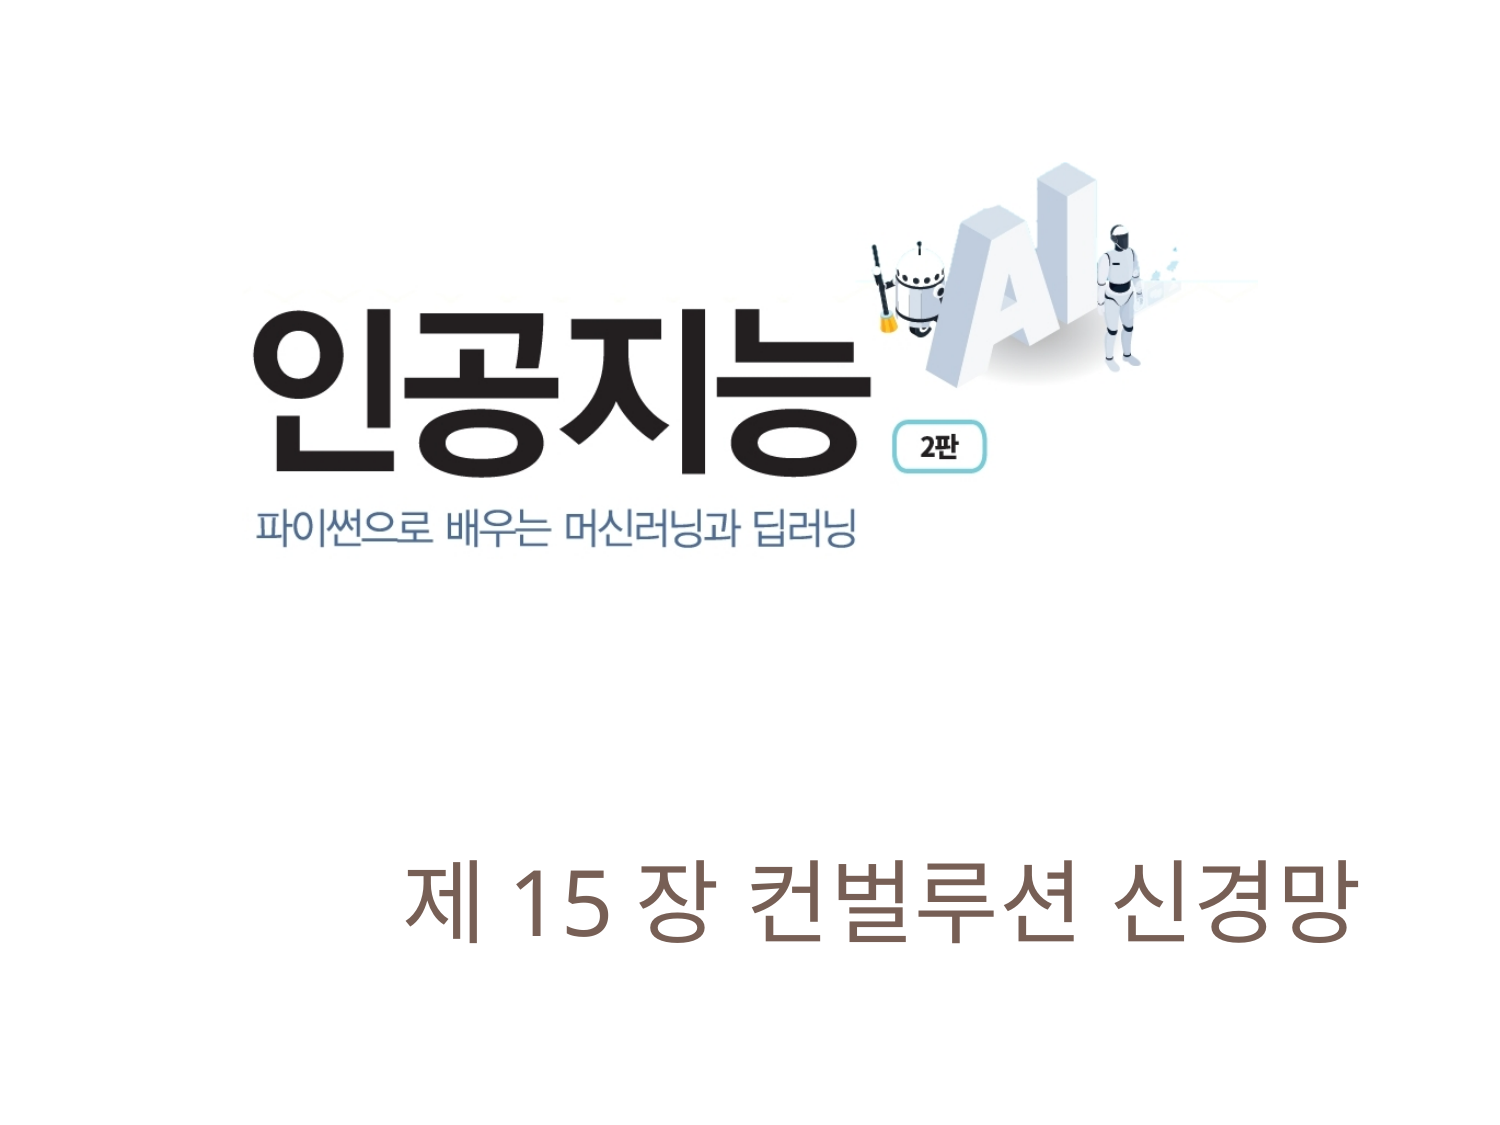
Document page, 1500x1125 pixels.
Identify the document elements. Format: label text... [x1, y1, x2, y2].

title 제15장 컨벌루션 신경망 [387, 662, 1450, 963]
picture [242, 162, 1258, 559]
